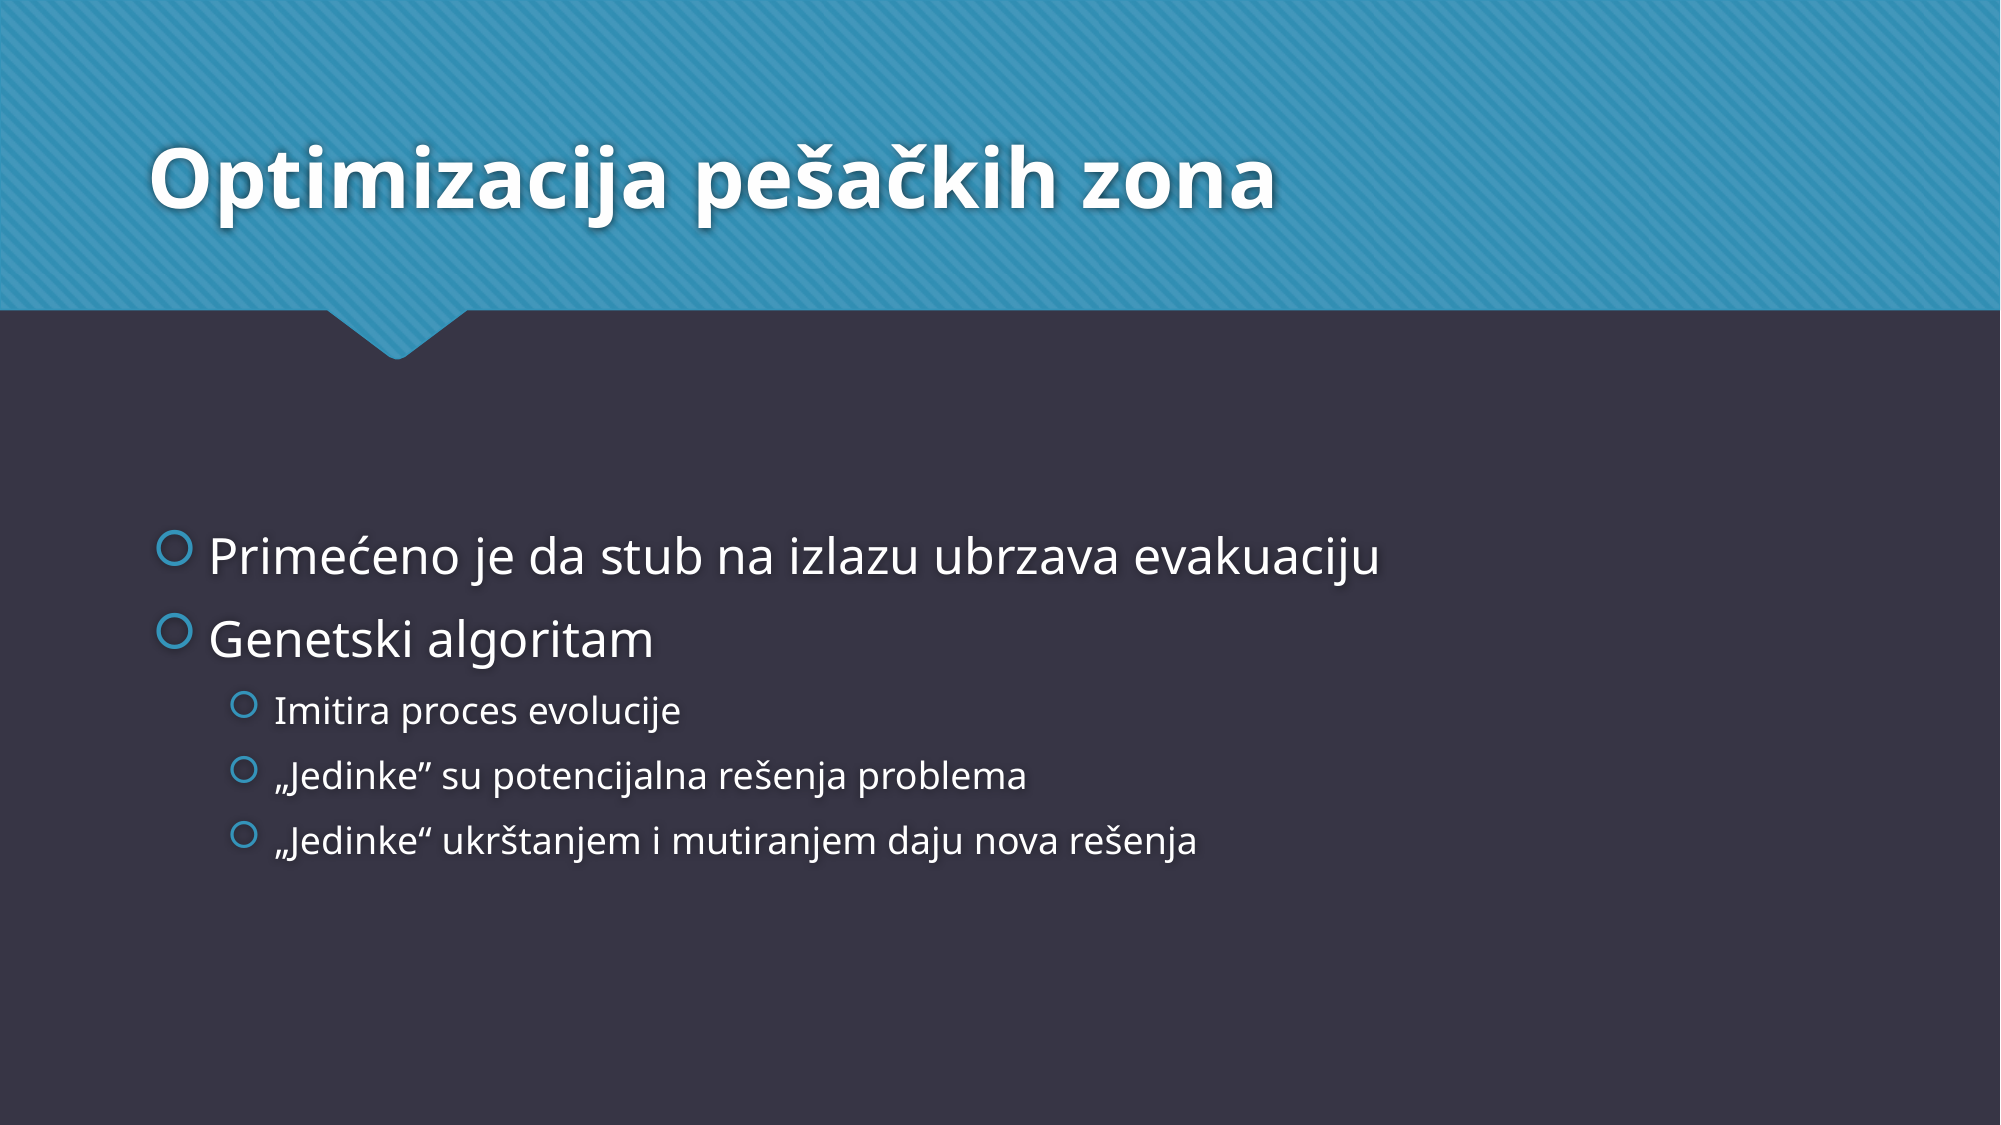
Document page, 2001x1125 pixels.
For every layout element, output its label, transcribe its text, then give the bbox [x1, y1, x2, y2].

list Primećeno je da stub na izlazu ubrzava evakuaciju Genetski algoritam Imitira proces evolucije „Jedinke” su potencijalna rešenja problema „Jedinke“ ukrštanjem i mutiranjem daju nova rešenja [137, 373, 1863, 1014]
title Optimizacija pešačkih zona [132, 73, 1868, 233]
